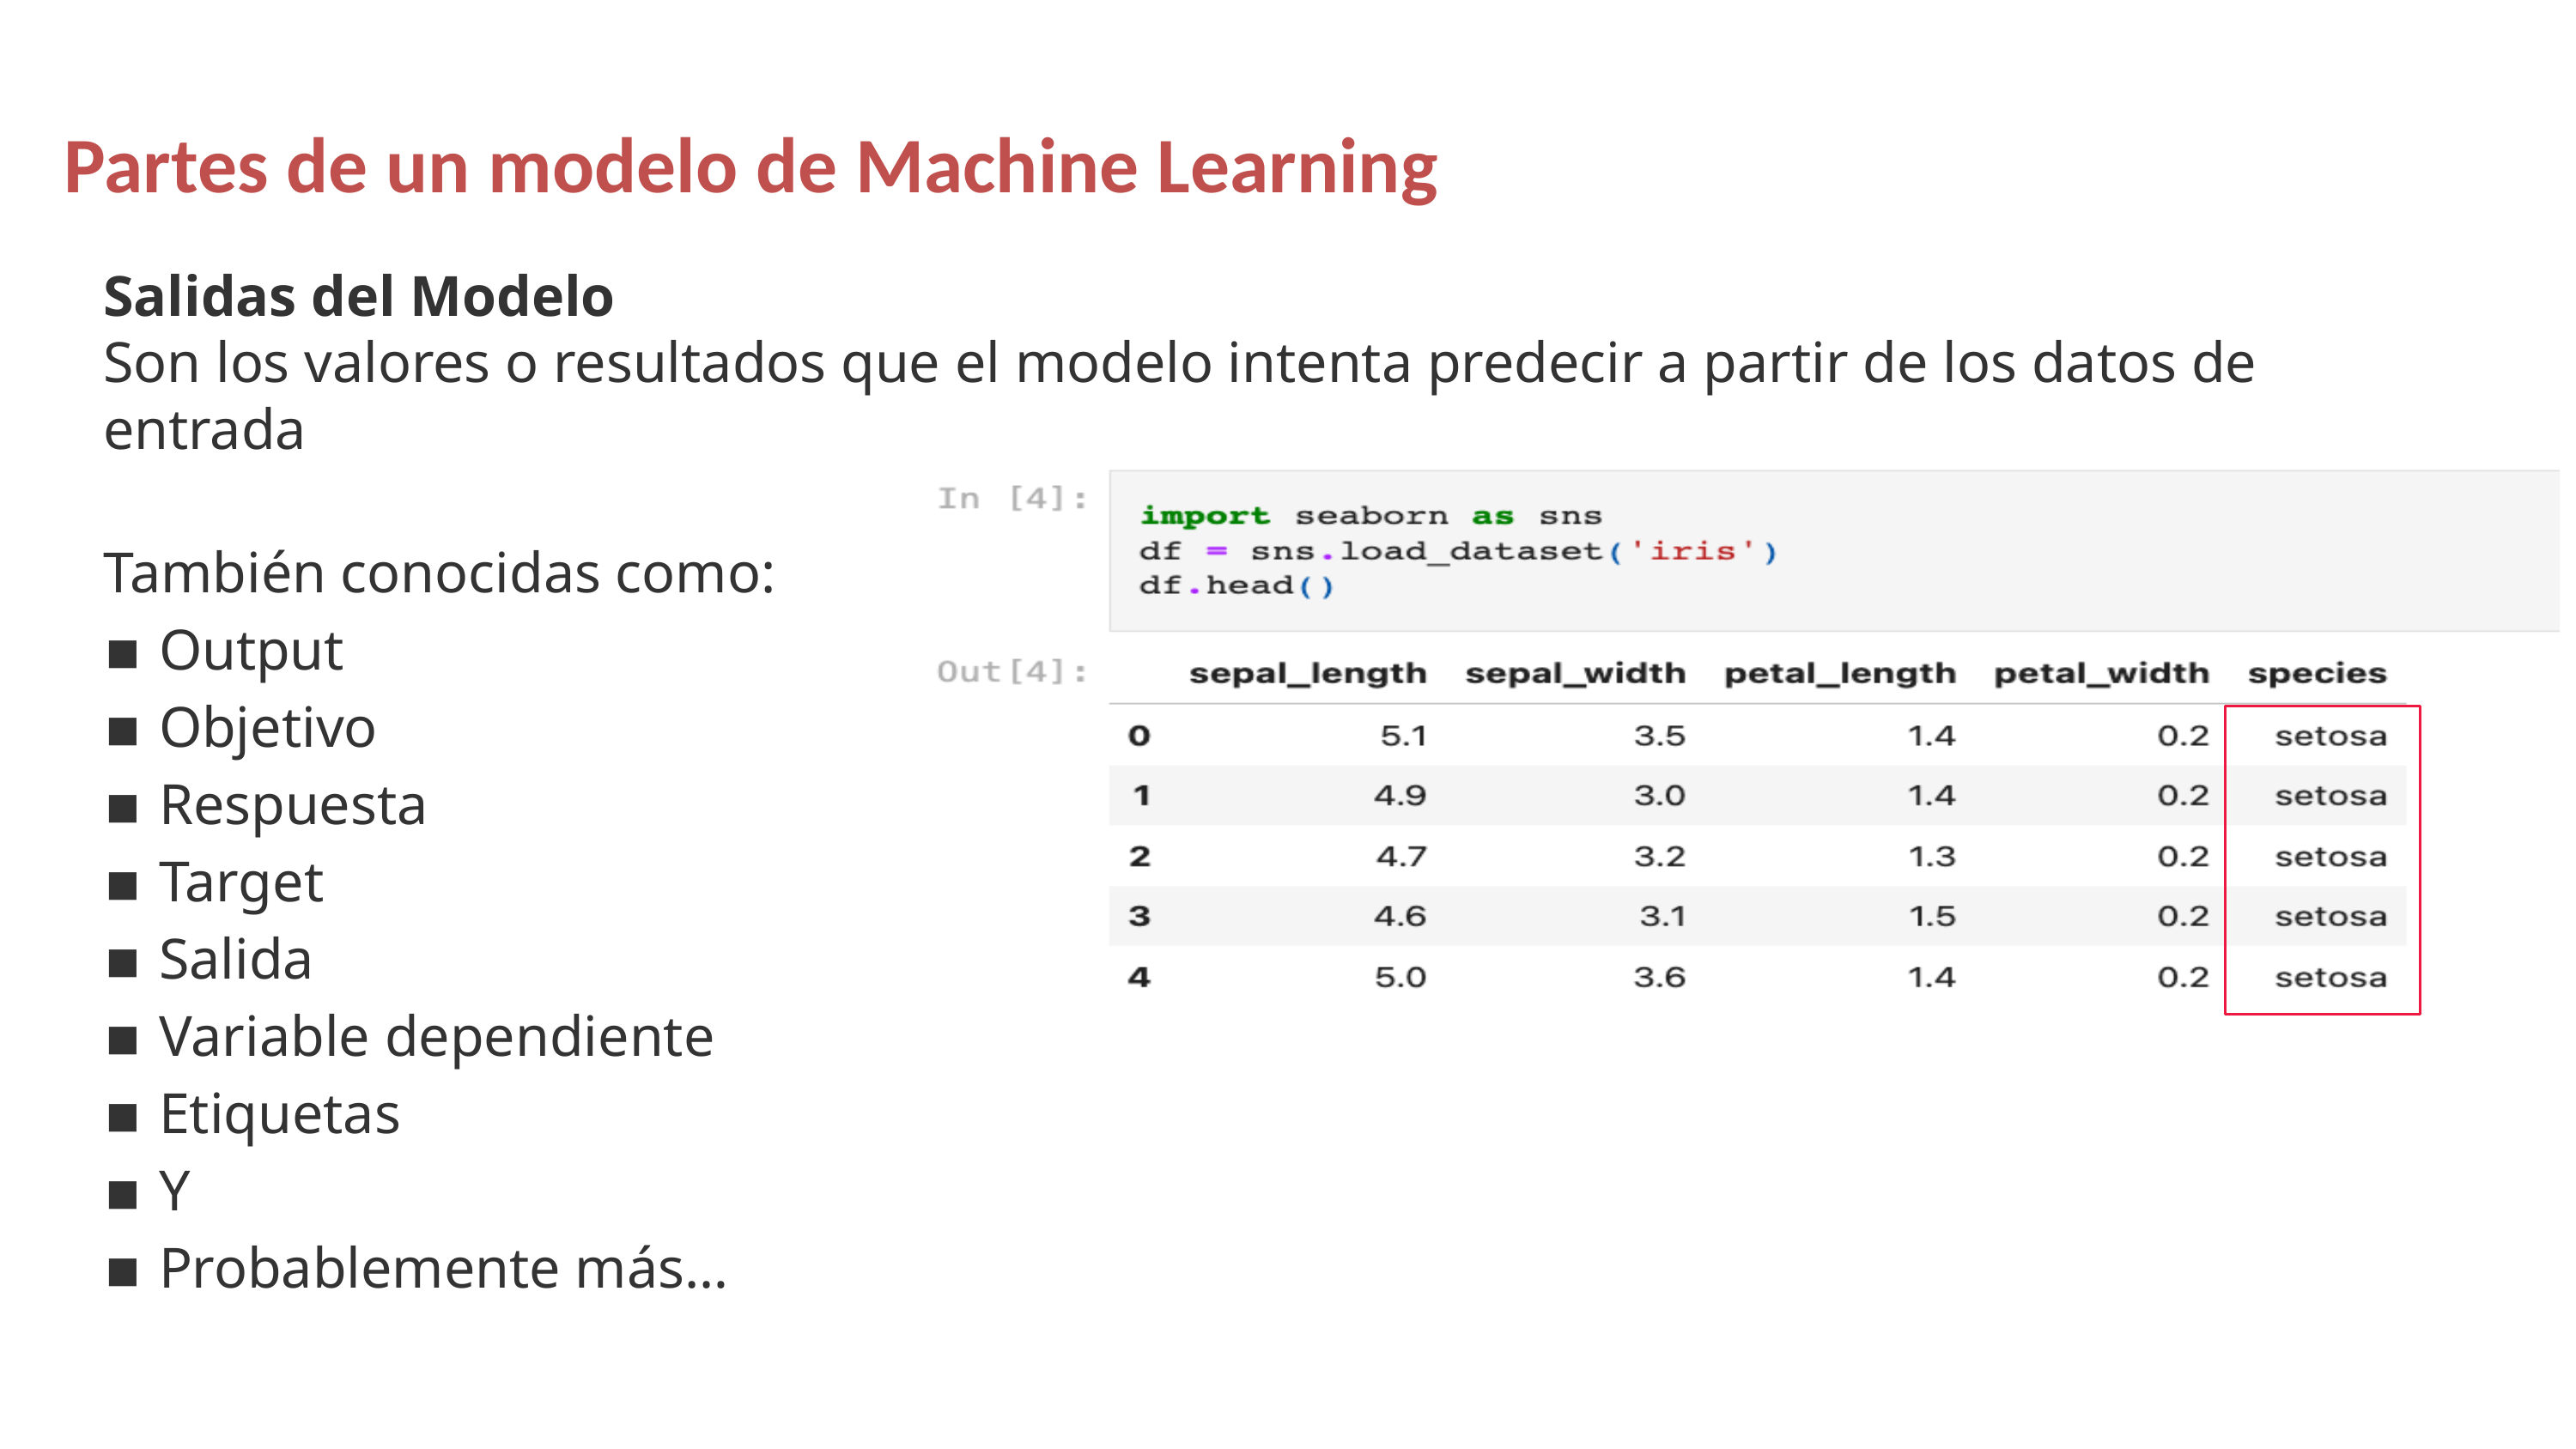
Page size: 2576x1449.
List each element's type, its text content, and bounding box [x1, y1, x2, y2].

text_box Partes de un modelo de Machine Learning [40, 90, 1828, 233]
picture [903, 444, 2561, 1046]
text_box Salidas del Modelo Son los valores o resultados que el modelo intenta predecir a partir de los datos de entrada También conocidas como: Output Objetivo Respuesta Target Salida Variable dependiente Etiquetas Y Probablemente más… [79, 248, 2392, 1389]
